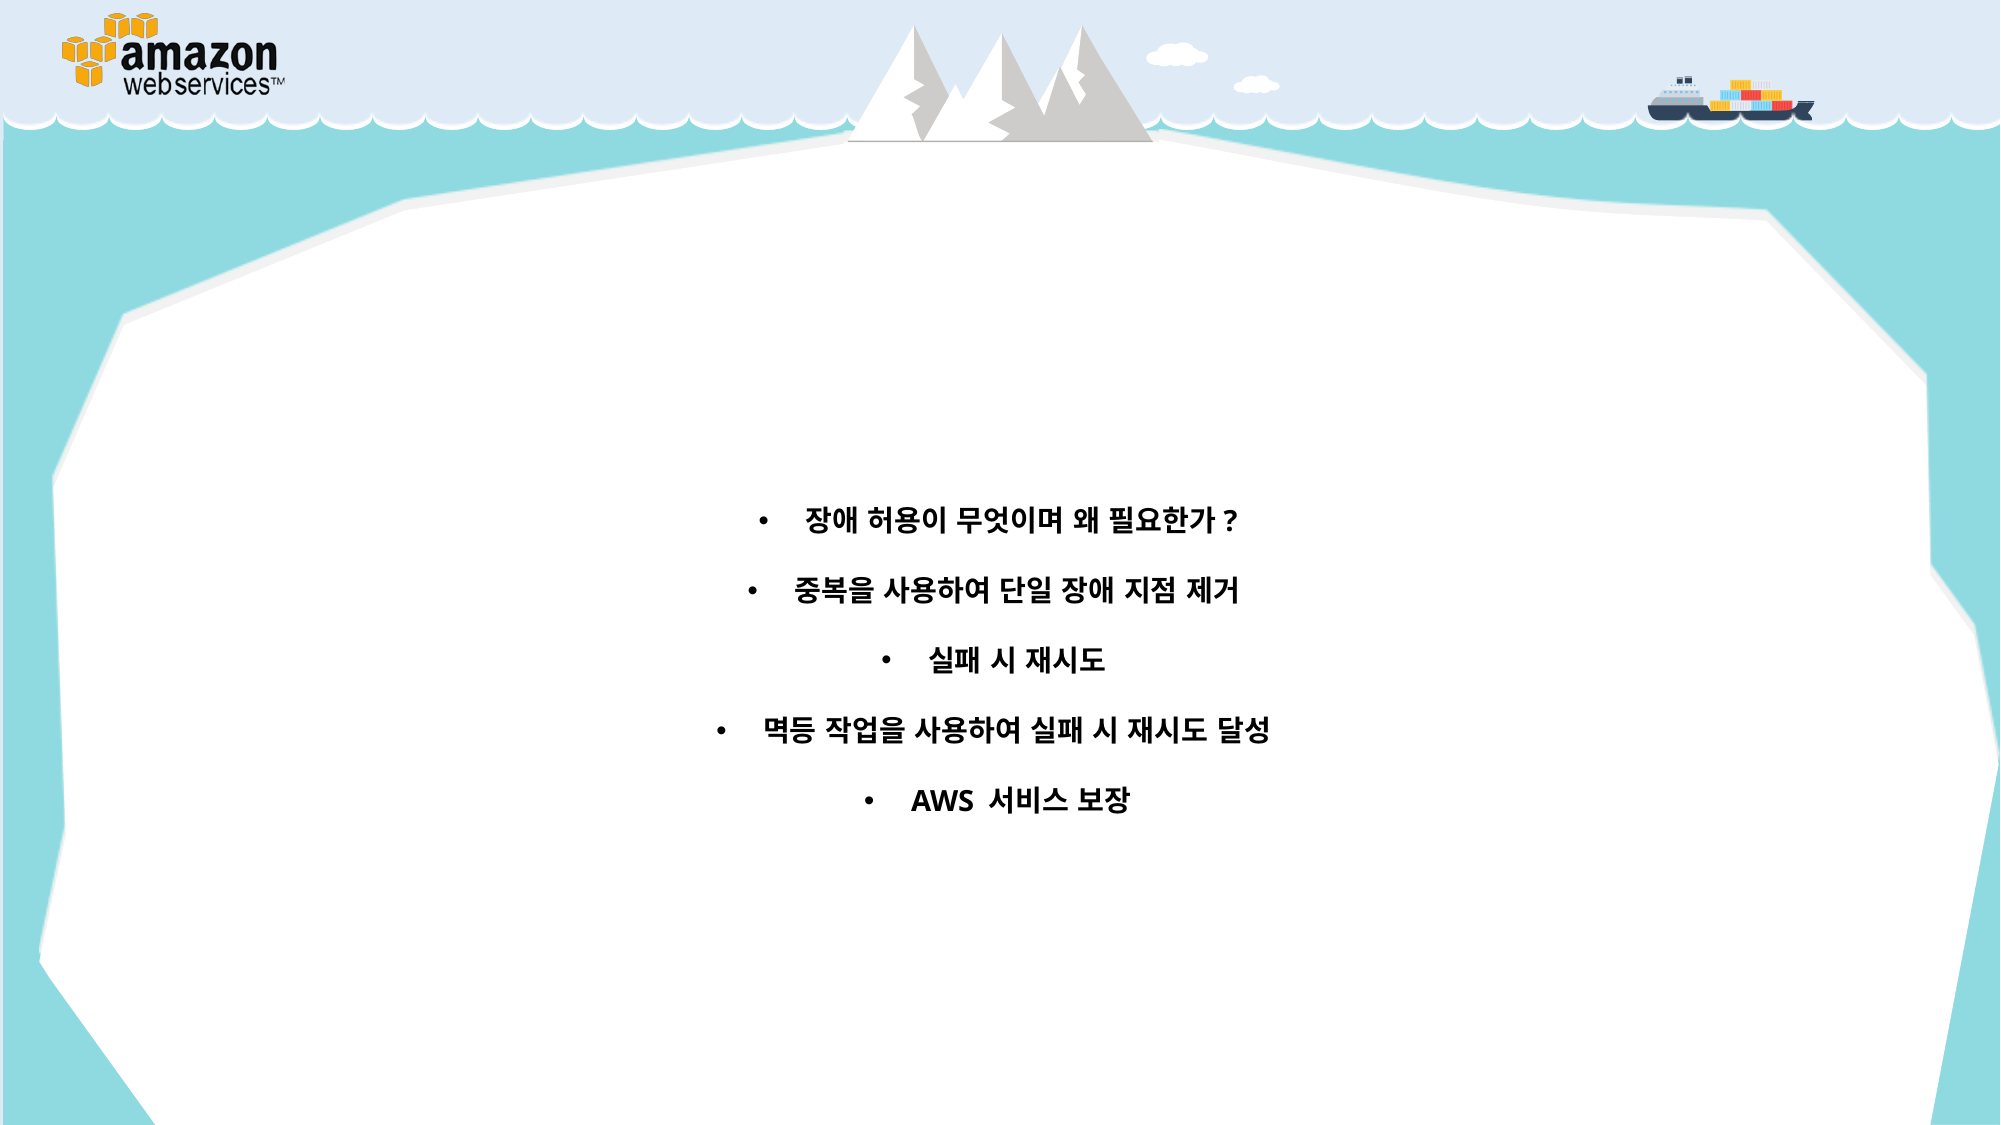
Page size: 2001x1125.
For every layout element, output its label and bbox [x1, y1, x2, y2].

text_box [1153, 42, 1209, 67]
text_box [1647, 76, 1815, 116]
text_box [3, 116, 2000, 1125]
picture [43, 0, 301, 130]
text_box [1233, 75, 1280, 94]
text_box [847, 24, 1153, 143]
